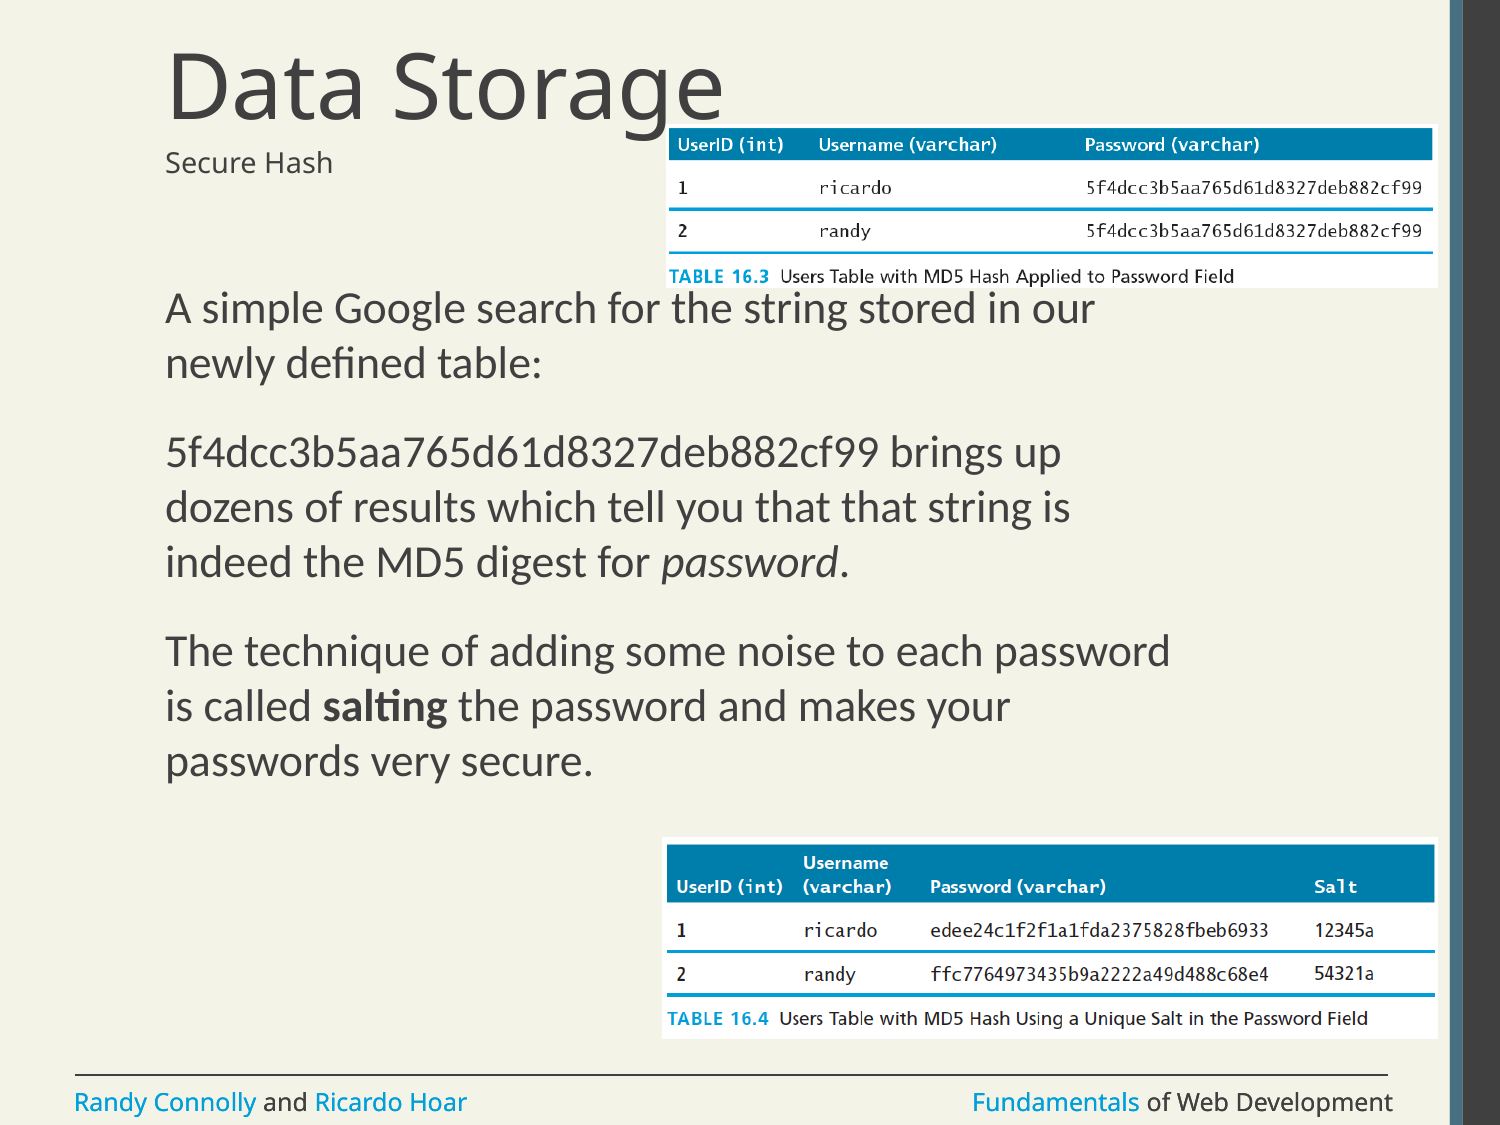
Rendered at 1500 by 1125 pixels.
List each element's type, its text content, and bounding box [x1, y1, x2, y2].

list Secure Hash [150, 137, 661, 188]
title Data Storage [150, 20, 1425, 137]
list A simple Google search for the string stored in our newly defined table: 5f4dcc3b5aa765d61d8327deb882cf99 brings up dozens of results which tell you that that string is indeed the MD5 digest for password. The technique of adding some noise to each password is called salting the password and makes your passwords very secure. [150, 270, 1200, 1013]
picture [666, 124, 1438, 288]
picture [662, 837, 1438, 1039]
